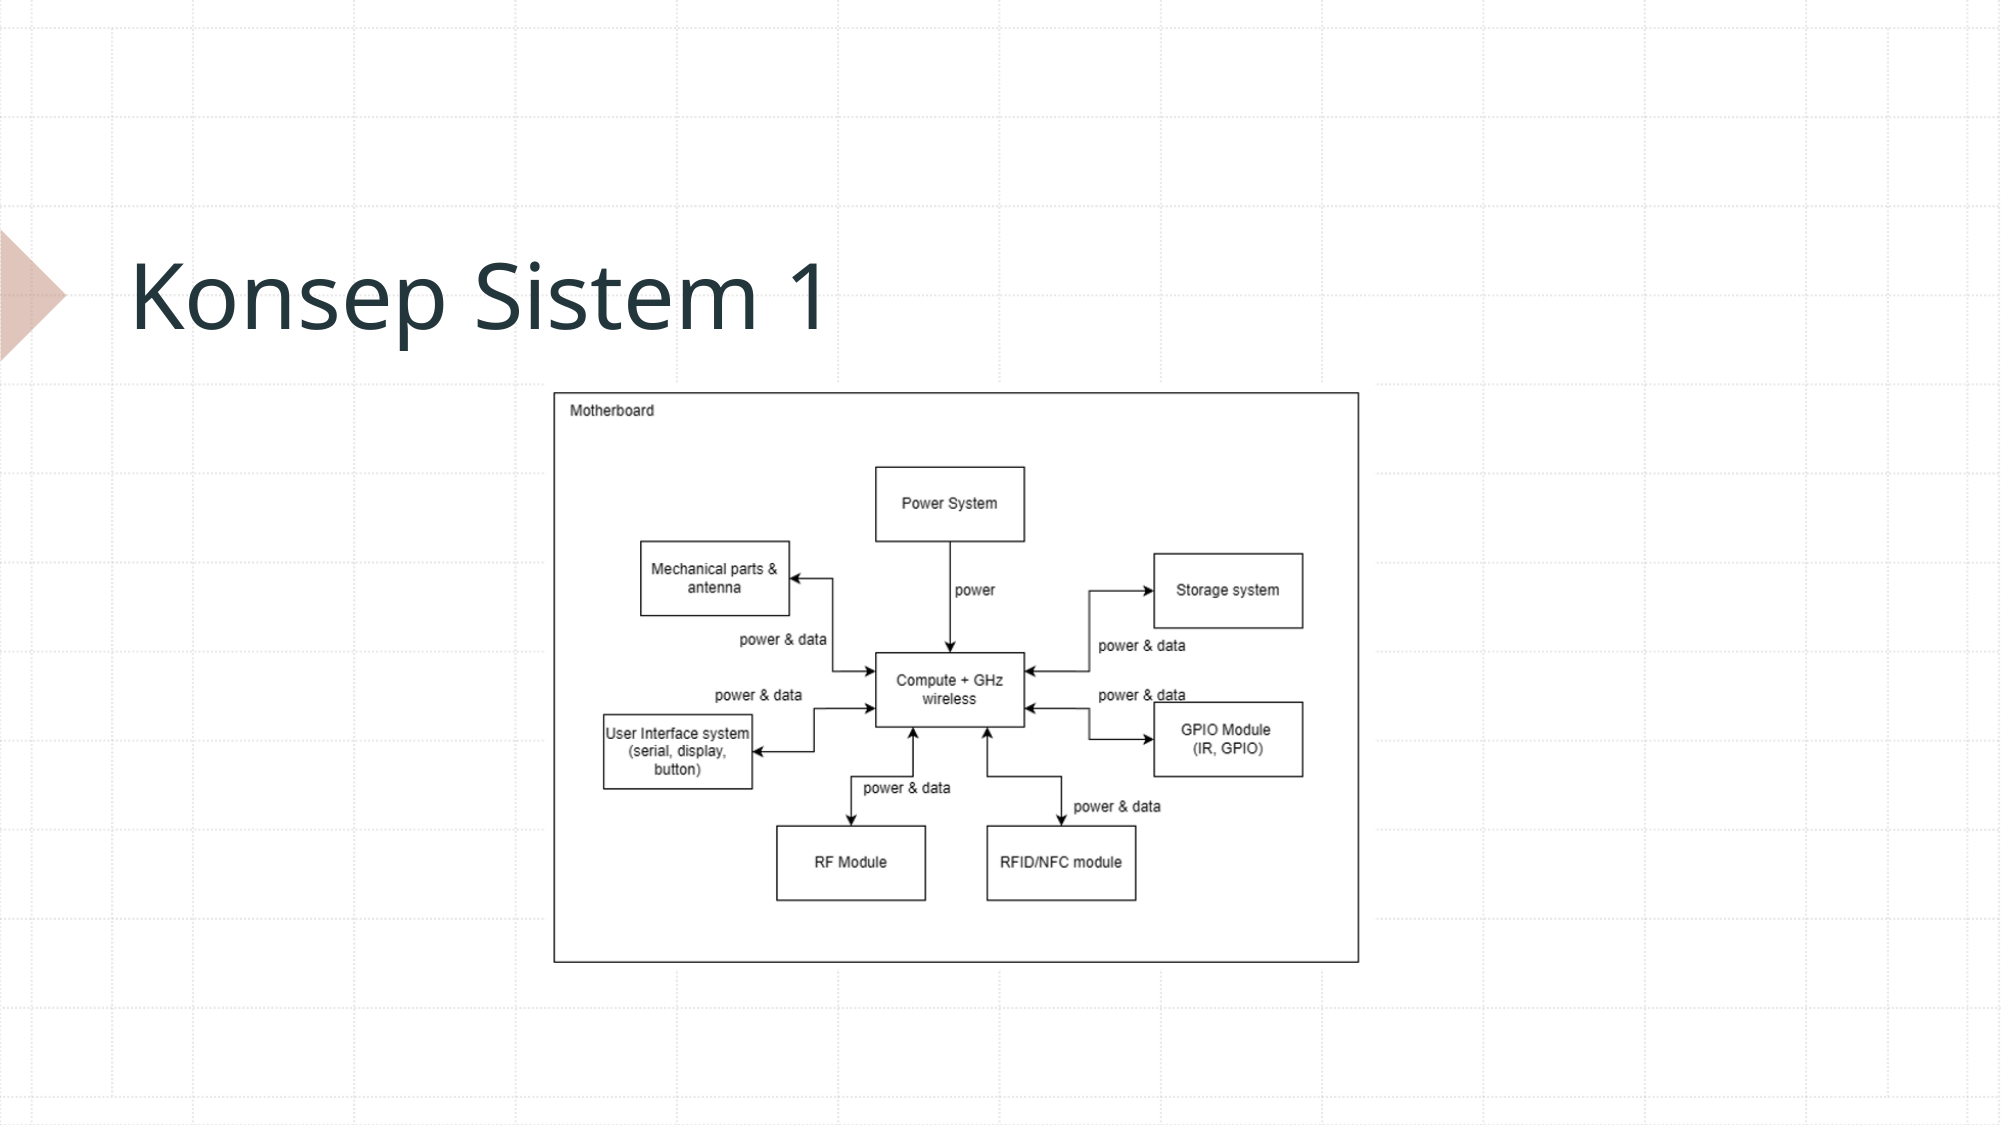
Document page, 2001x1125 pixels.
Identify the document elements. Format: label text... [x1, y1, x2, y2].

title Konsep Sistem 1 [113, 119, 1808, 356]
picture [546, 383, 1374, 969]
